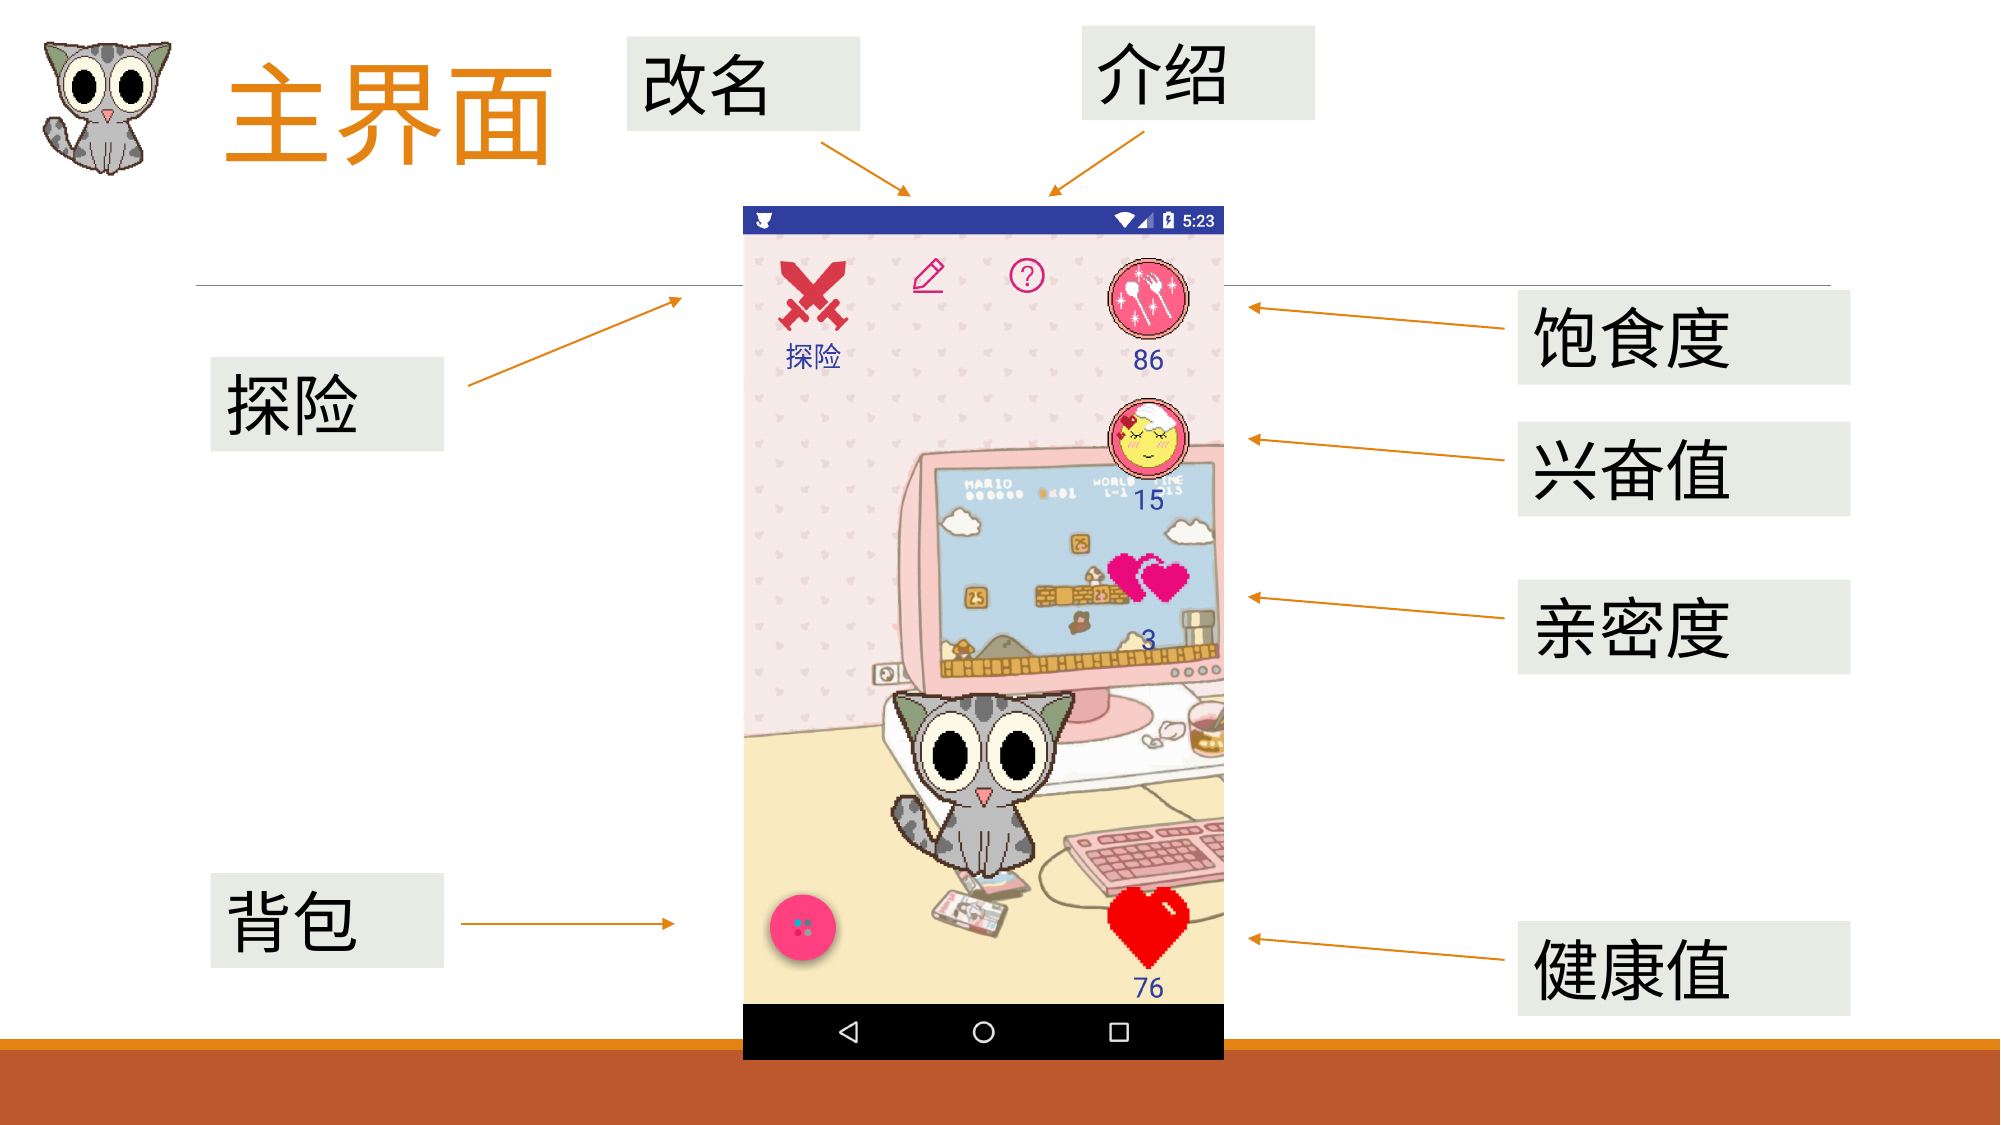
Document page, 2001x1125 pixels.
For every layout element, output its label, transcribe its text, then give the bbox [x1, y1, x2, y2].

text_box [1047, 130, 1145, 198]
text_box 兴奋值 [1517, 421, 1851, 517]
picture [25, 24, 190, 189]
text_box 饱食度 [1517, 289, 1851, 385]
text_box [1247, 937, 1506, 961]
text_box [1247, 306, 1506, 330]
text_box 健康值 [1517, 921, 1851, 1016]
text_box 亲密度 [1517, 579, 1851, 675]
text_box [1247, 596, 1506, 619]
text_box 介绍 [1081, 25, 1316, 121]
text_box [1247, 438, 1506, 461]
picture [743, 205, 1225, 1061]
text_box 主界面 [198, 36, 611, 187]
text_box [820, 141, 912, 198]
text_box 背包 [210, 873, 445, 968]
text_box 改名 [626, 36, 861, 132]
text_box 探险 [210, 356, 445, 452]
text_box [467, 297, 683, 387]
